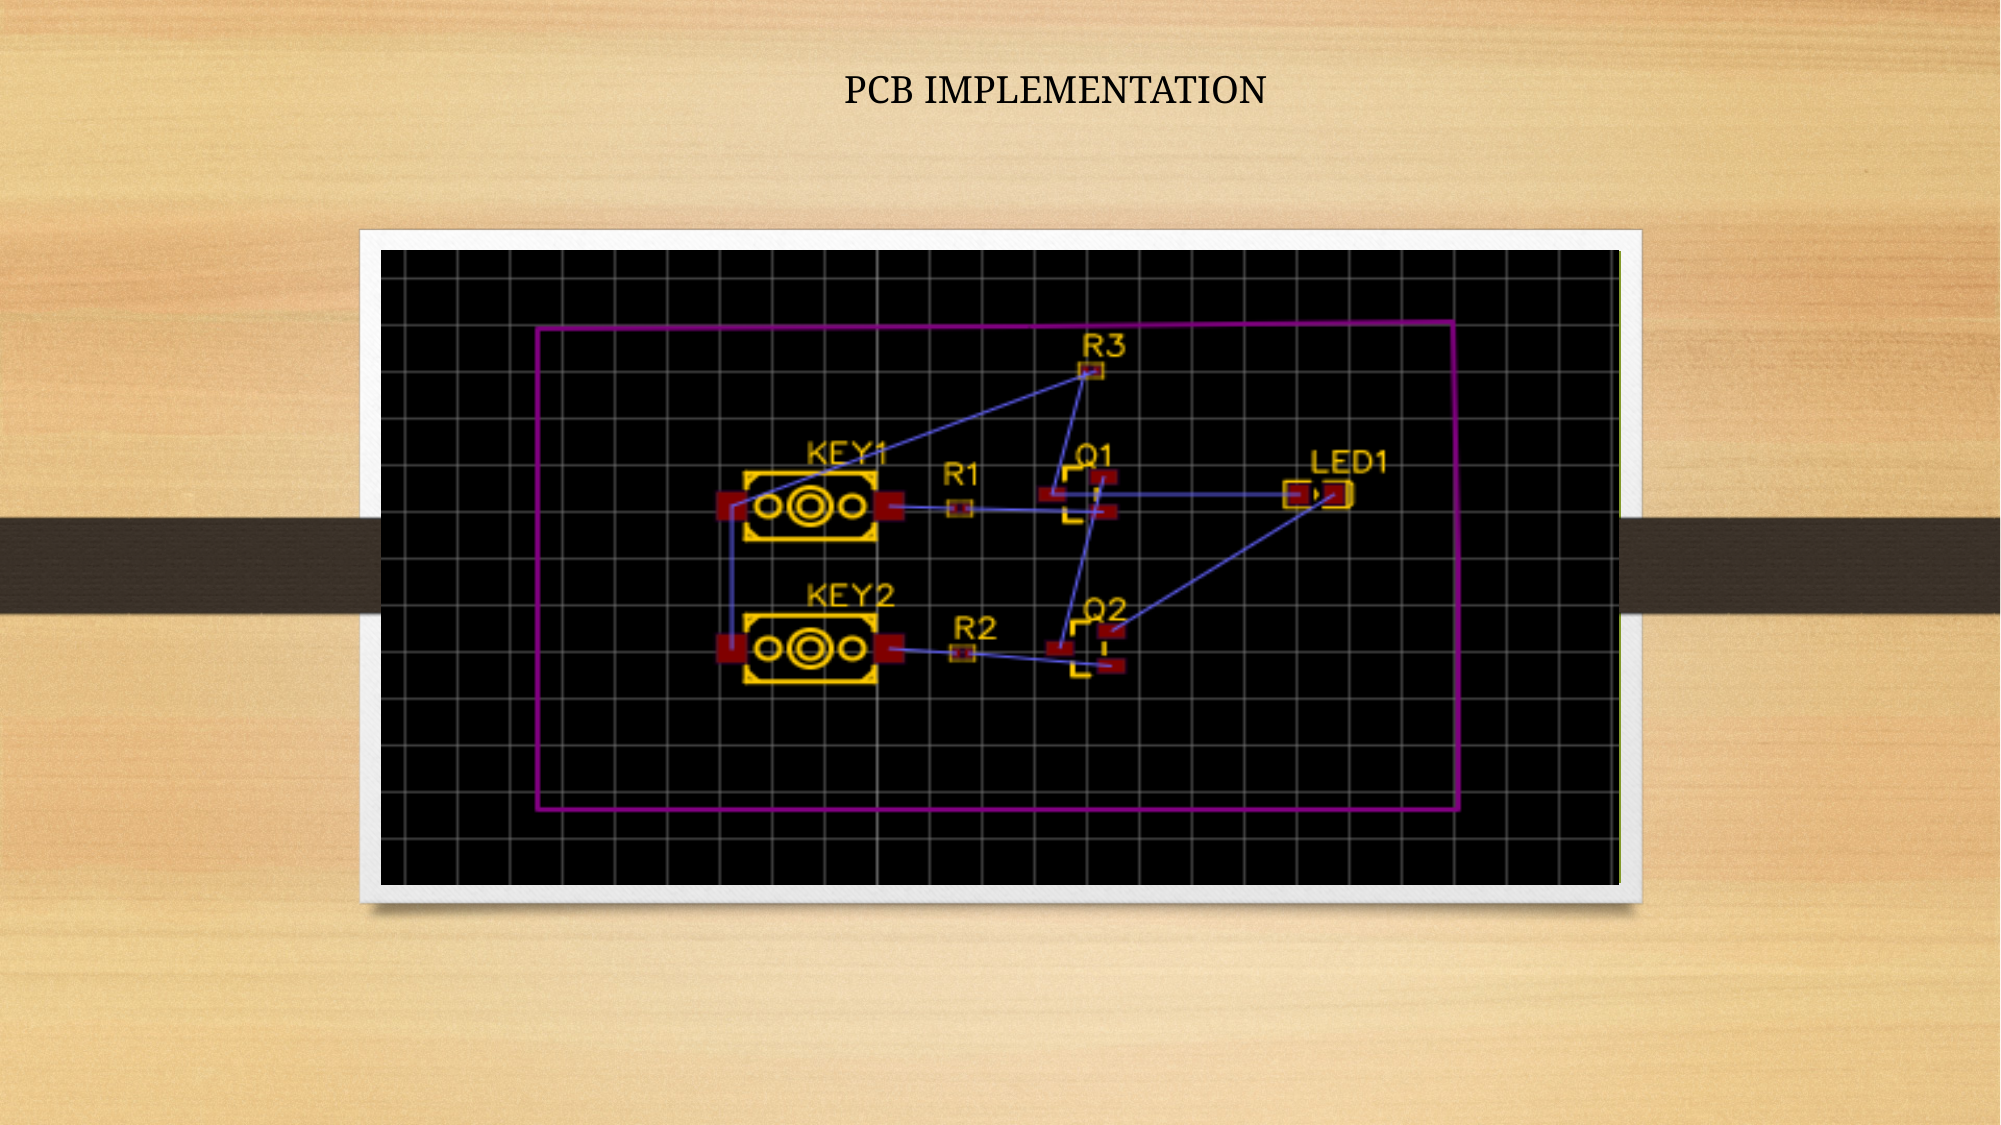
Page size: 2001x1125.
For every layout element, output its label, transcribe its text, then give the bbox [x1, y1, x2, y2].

picture [0, 0, 2001, 1125]
text_box PCB IMPLEMENTATION [631, 58, 1481, 119]
